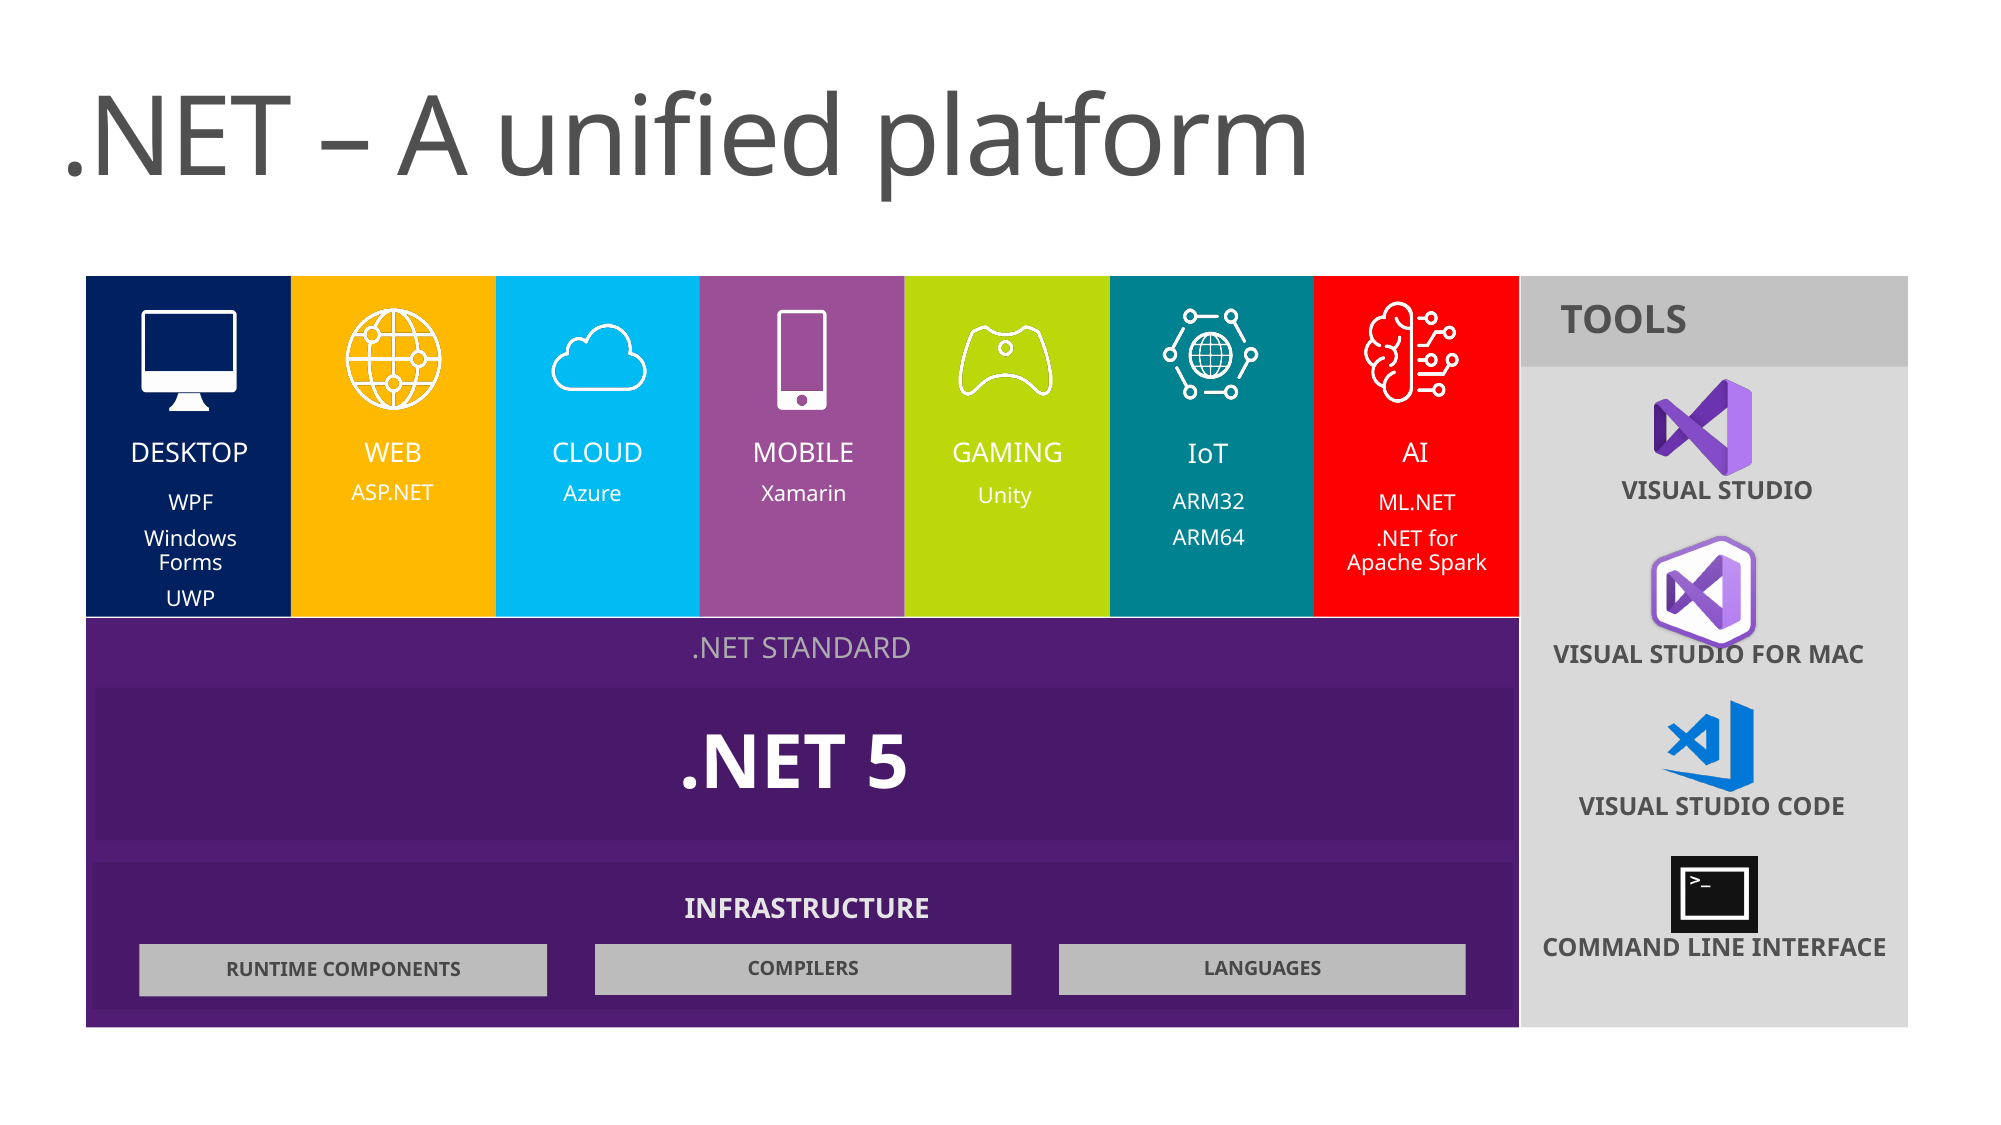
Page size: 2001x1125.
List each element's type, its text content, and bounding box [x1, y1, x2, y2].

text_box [494, 275, 699, 617]
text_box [699, 275, 904, 617]
text_box .NET – A unified platform [36, 20, 1966, 201]
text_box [85, 275, 290, 617]
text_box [904, 275, 1105, 617]
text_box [290, 275, 494, 617]
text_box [85, 617, 1520, 1028]
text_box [1313, 275, 1520, 617]
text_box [1520, 275, 1909, 1028]
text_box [1105, 275, 1313, 617]
